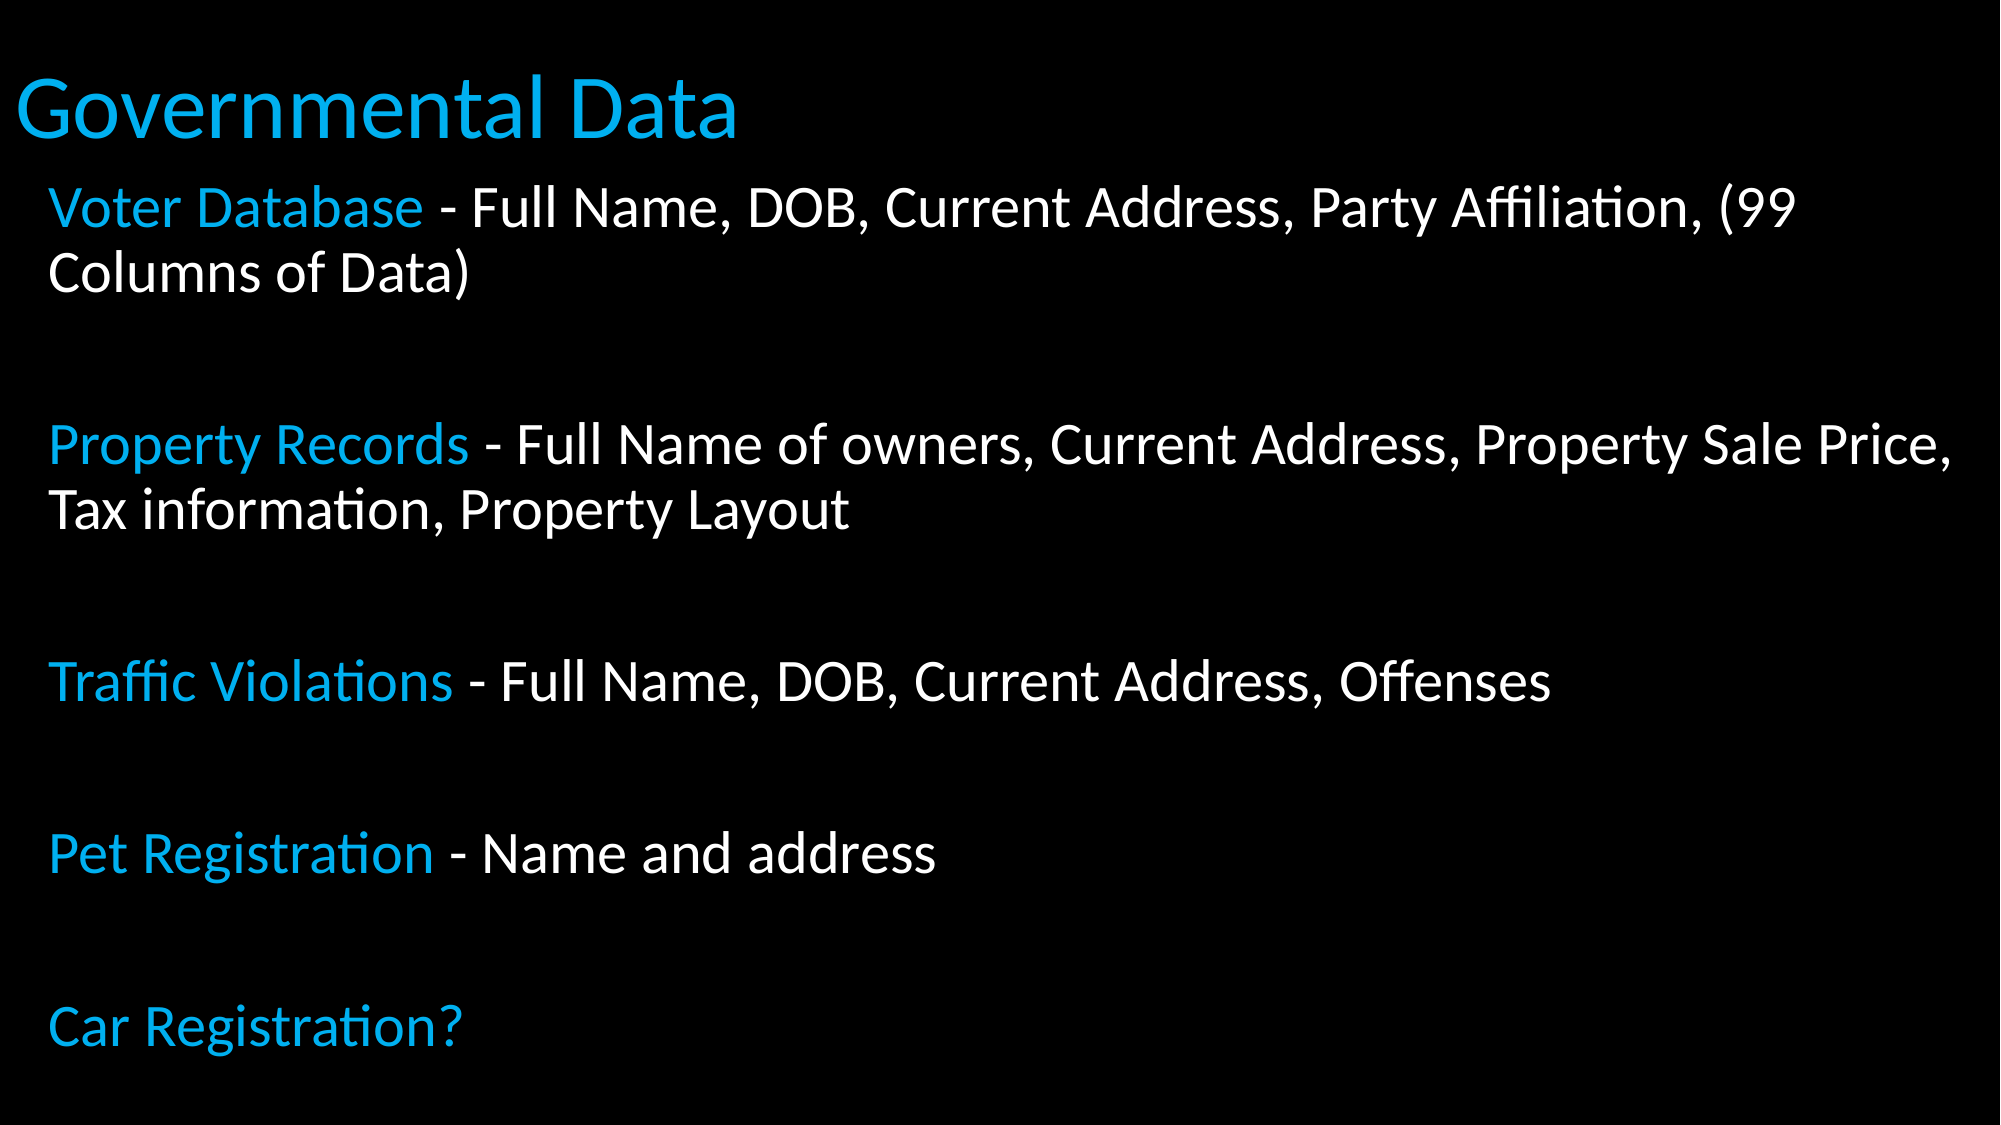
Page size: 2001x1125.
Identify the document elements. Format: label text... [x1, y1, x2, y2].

list Voter Database - Full Name, DOB, Current Address, Party Affiliation, (99 Columns of Data) Property Records - Full Name of owners, Current Address, Property Sale Price, Tax information, Property Layout Traffic Violations - Full Name, DOB, Current Address, Offenses Pet Registration - Name and address Car Registration? [33, 167, 2000, 751]
title Governmental Data [0, 0, 1725, 218]
